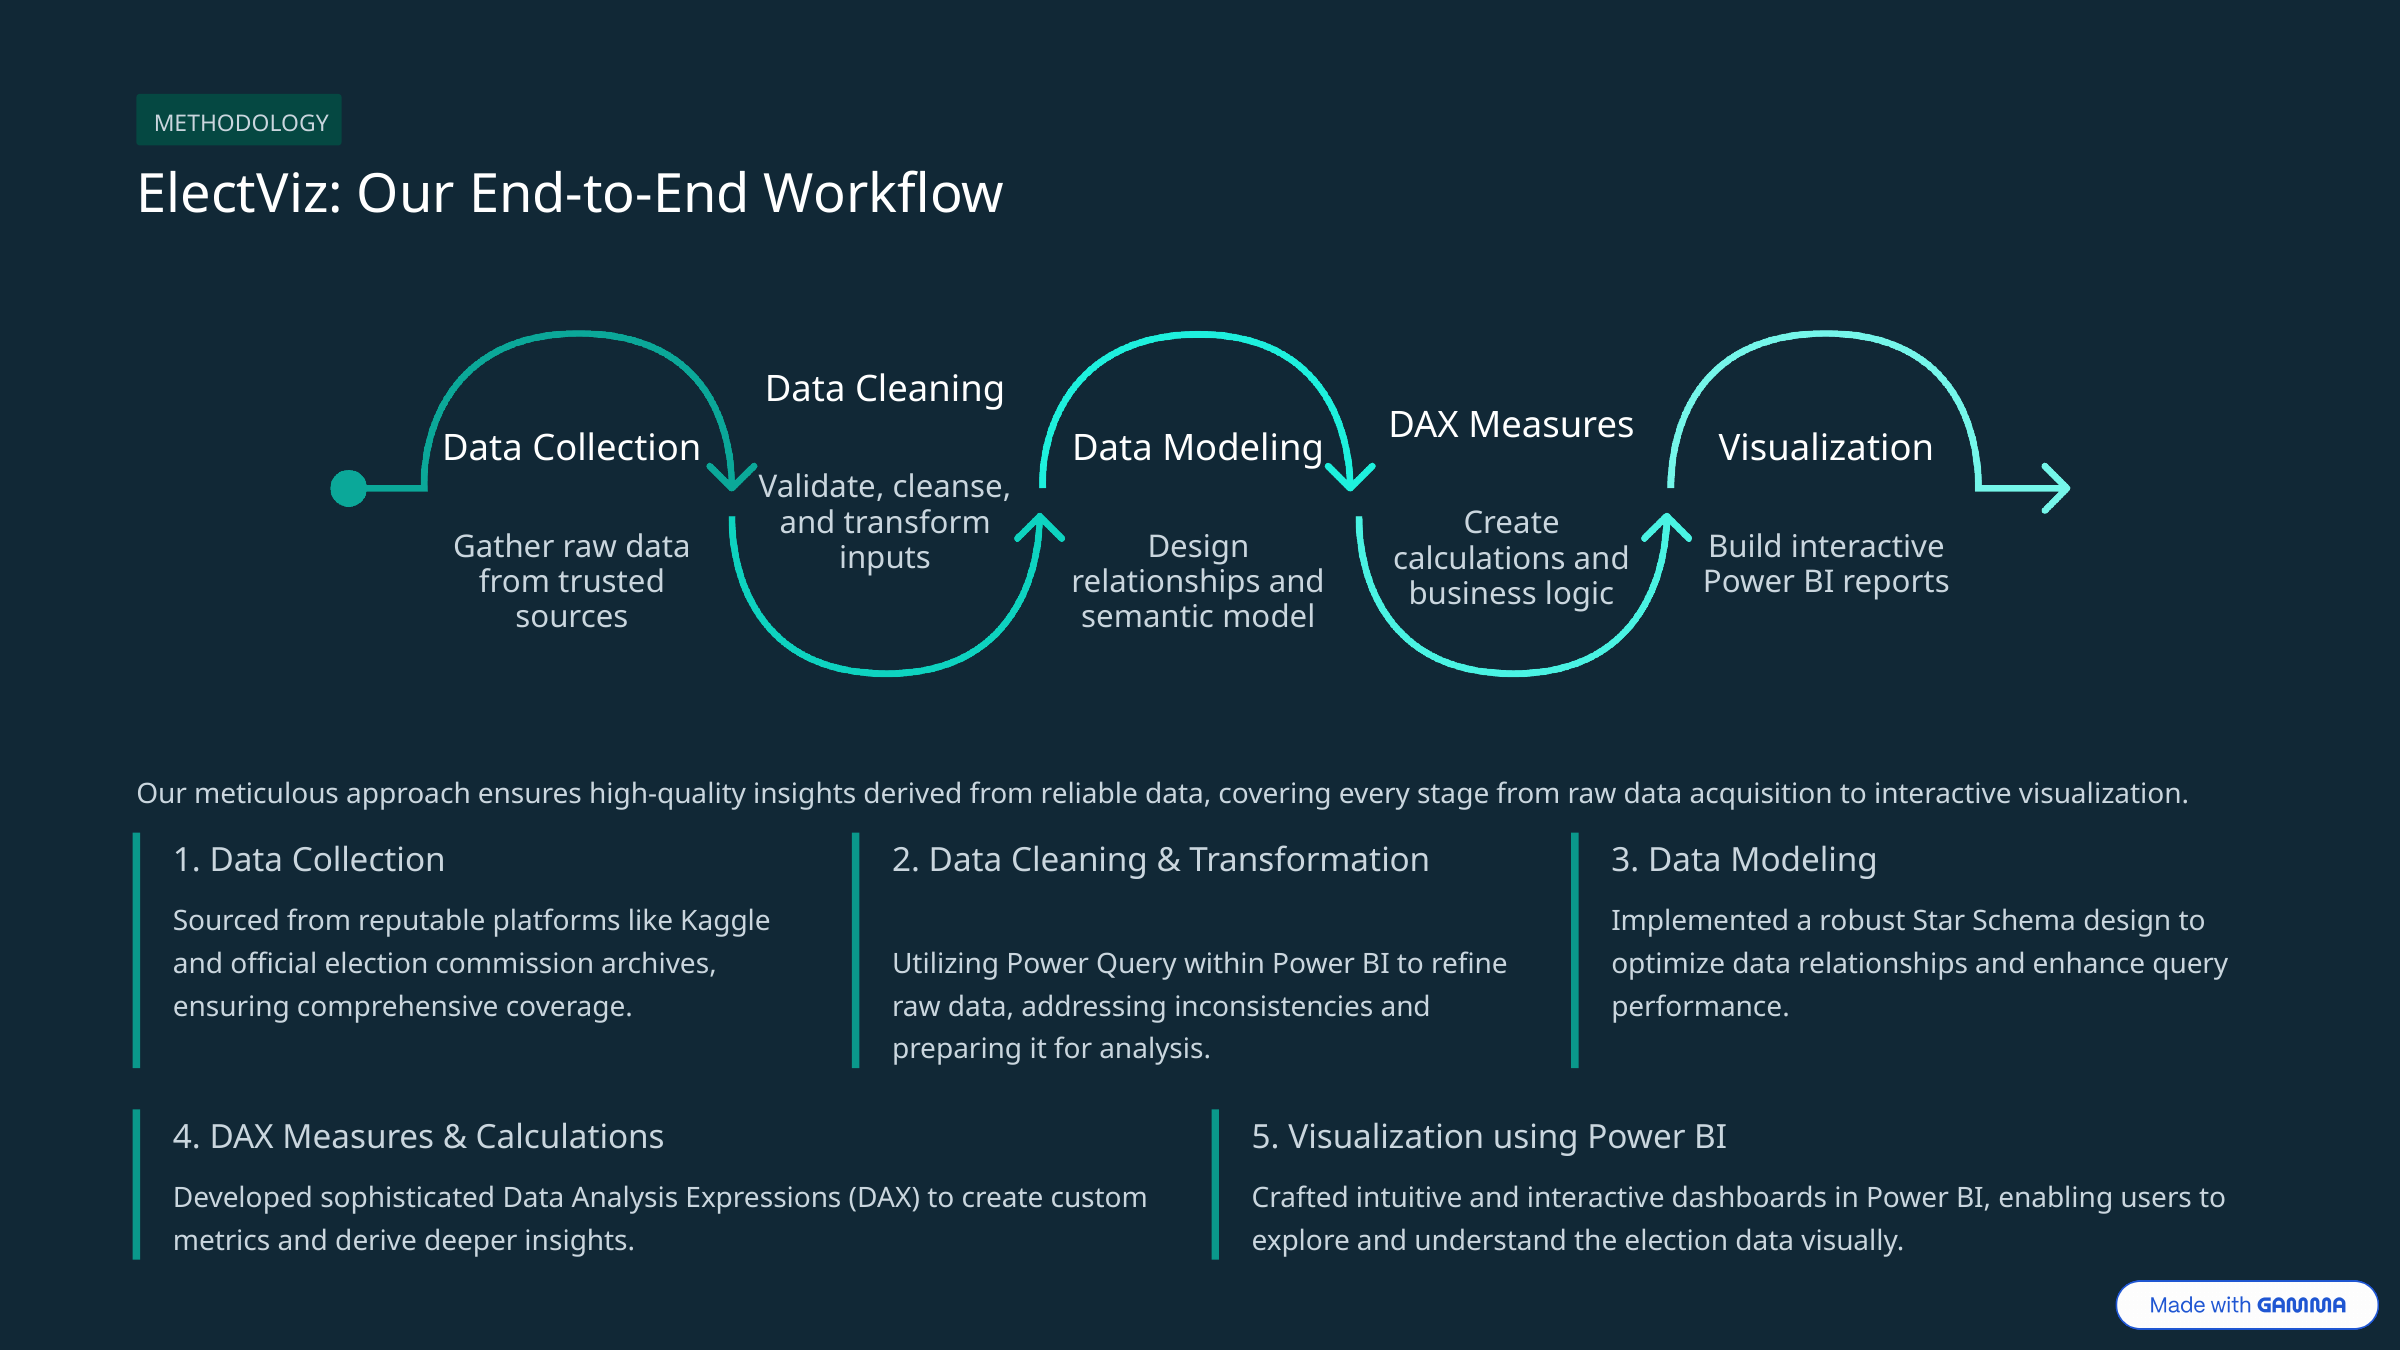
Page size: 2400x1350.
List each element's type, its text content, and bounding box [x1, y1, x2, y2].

text_box 3. Data Modeling [1611, 836, 1955, 879]
text_box [1571, 832, 1579, 1069]
text_box Developed sophisticated Data Analysis Expressions (DAX) to create custom metrics and derive deeper insights. [172, 1170, 1185, 1256]
text_box Crafted intuitive and interactive dashboards in Power BI, enabling users to explore and understand the election data visually. [1251, 1170, 2264, 1256]
text_box [851, 832, 860, 1069]
text_box [136, 93, 342, 146]
picture [2106, 1271, 2389, 1339]
text_box 5. Visualization using Power BI [1251, 1113, 1859, 1156]
text_box [132, 832, 141, 1069]
text_box 2. Data Cleaning & Transformation [892, 836, 1545, 922]
text_box ElectViz: Our End-to-End Workflow [136, 155, 1249, 224]
picture [295, 260, 2105, 739]
text_box [1211, 1109, 1219, 1260]
text_box Utilizing Power Query within Power BI to refine raw data, addressing inconsistencies and preparing it for analysis. [892, 936, 1545, 1065]
text_box [132, 1109, 141, 1260]
text_box METHODOLOGY [153, 102, 325, 137]
text_box Sourced from reputable platforms like Kaggle and official election commission archives, ensuring comprehensive coverage. [172, 893, 826, 1022]
text_box 1. Data Collection [172, 836, 521, 879]
text_box Implemented a robust Star Schema design to optimize data relationships and enhance query performance. [1611, 893, 2264, 1022]
text_box 4. DAX Measures & Calculations [172, 1113, 818, 1156]
text_box Our meticulous approach ensures high-quality insights derived from reliable data, covering every stage from raw data acquisition to interactive visualization. [136, 766, 2264, 809]
